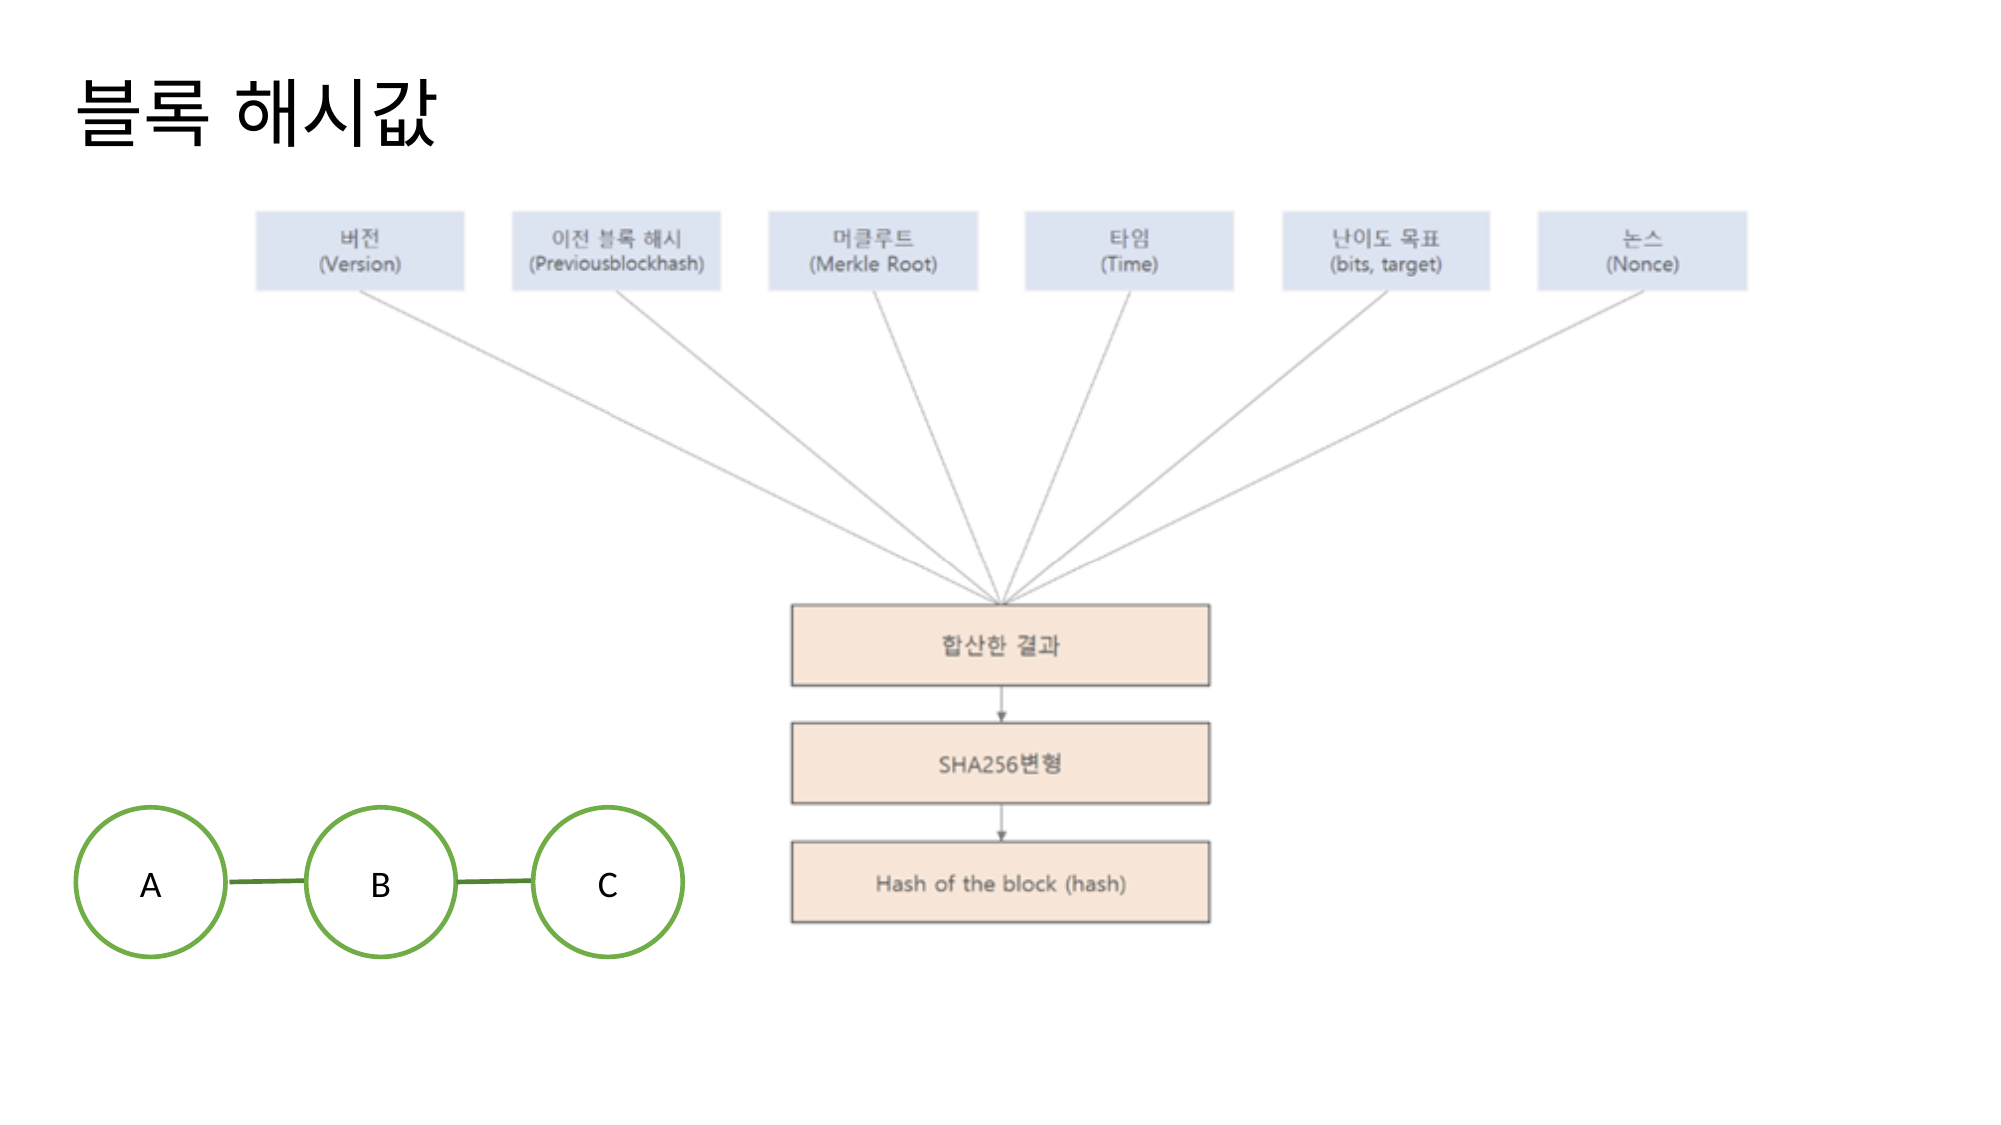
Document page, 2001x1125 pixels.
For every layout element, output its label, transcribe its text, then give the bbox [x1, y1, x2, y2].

picture [222, 167, 1778, 957]
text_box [75, 807, 683, 957]
text_box 블록 해시값 [59, 59, 456, 165]
